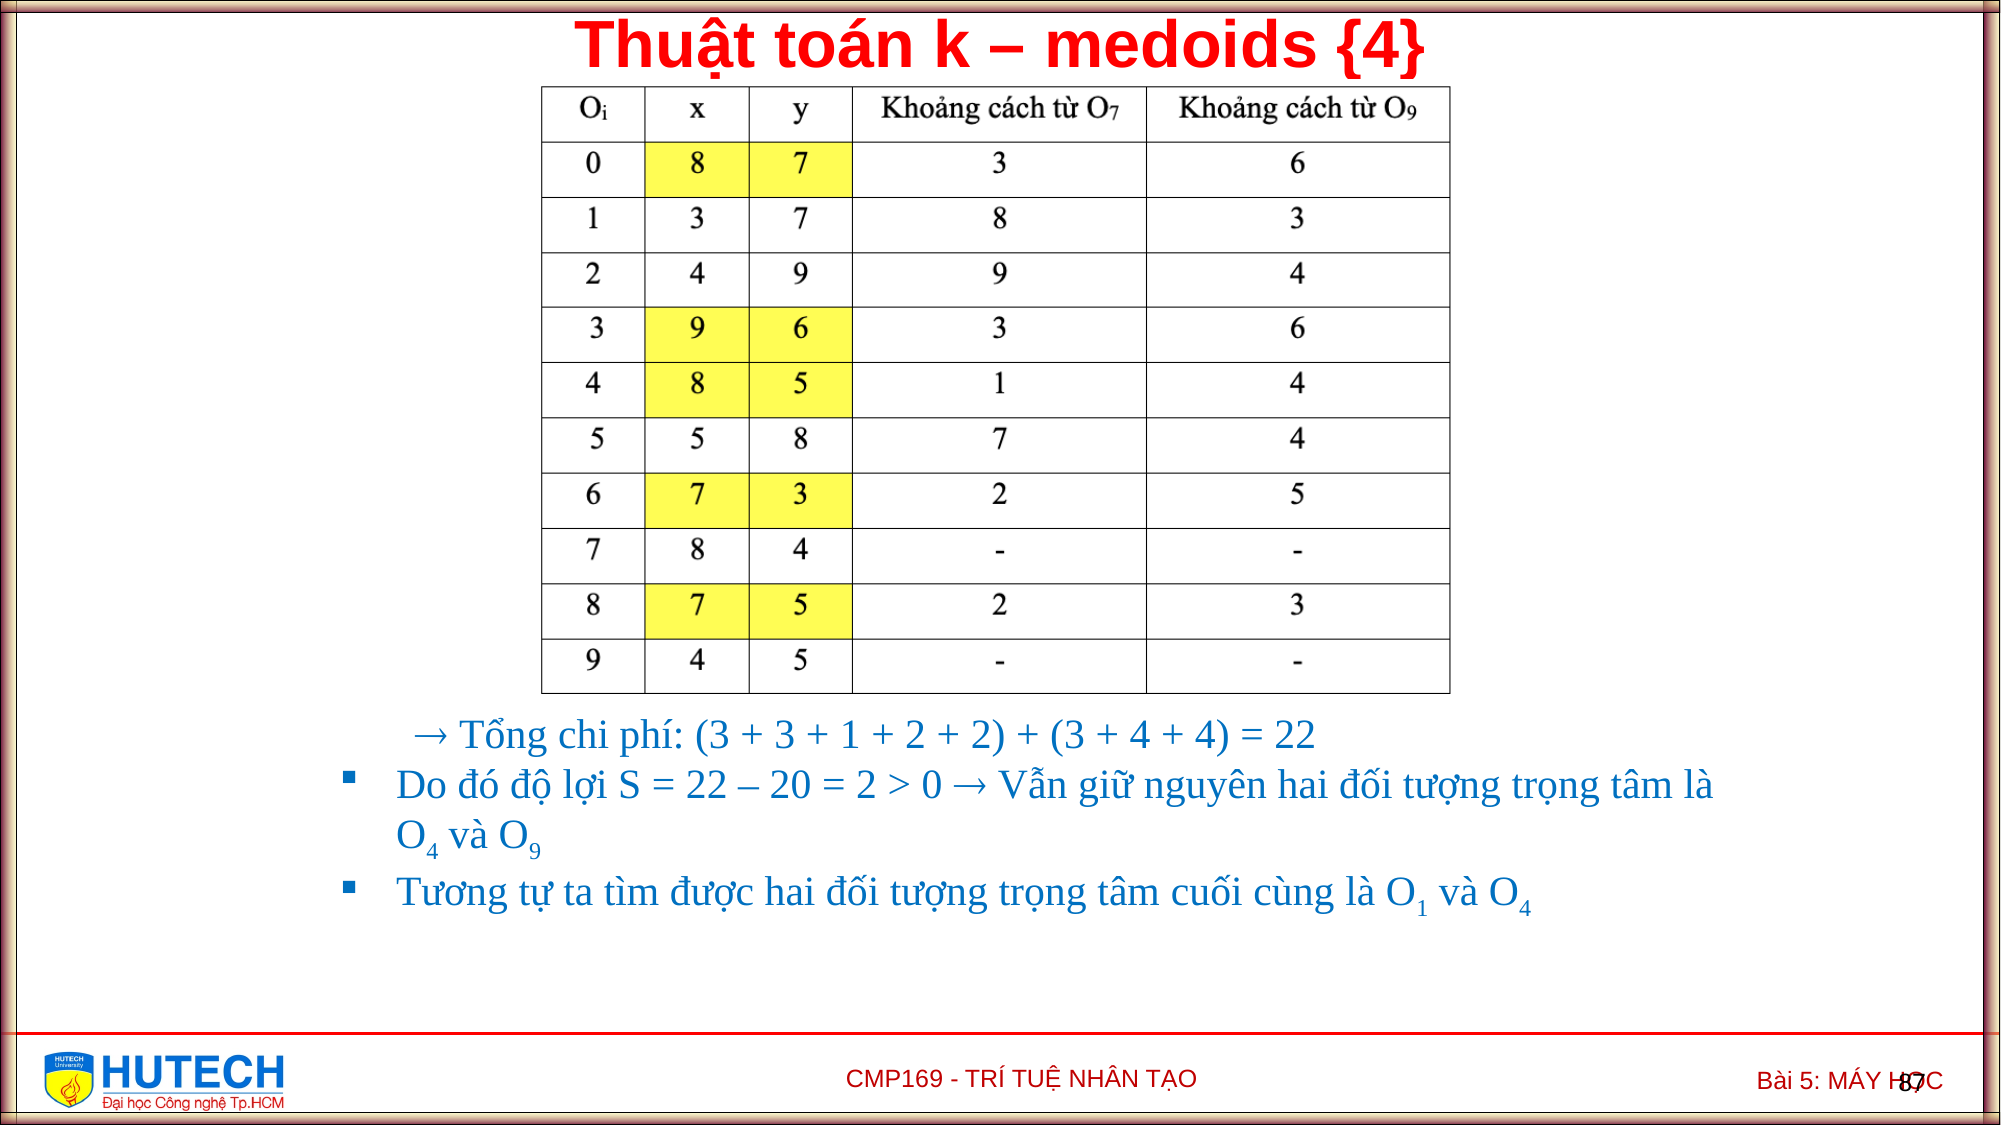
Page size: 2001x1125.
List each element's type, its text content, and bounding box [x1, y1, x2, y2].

text_box  Tổng chi phí: (3 + 3 + 1 + 2 + 2) + (3 + 4 + 4) = 22 Do đó độ lợi S = 22 – 20 = 2 > 0  Vẫn giữ nguyên hai đối tượng trọng tâm là O4 và O9 Tương tự ta tìm được hai đối tượng trọng tâm cuối cùng là O1 và O4 [249, 699, 1750, 850]
text_box Thuật toán k – medoids {4} [249, 0, 1750, 88]
slide_number 87 [1364, 1051, 1942, 1112]
picture [41, 1048, 288, 1112]
picture [536, 79, 1464, 694]
